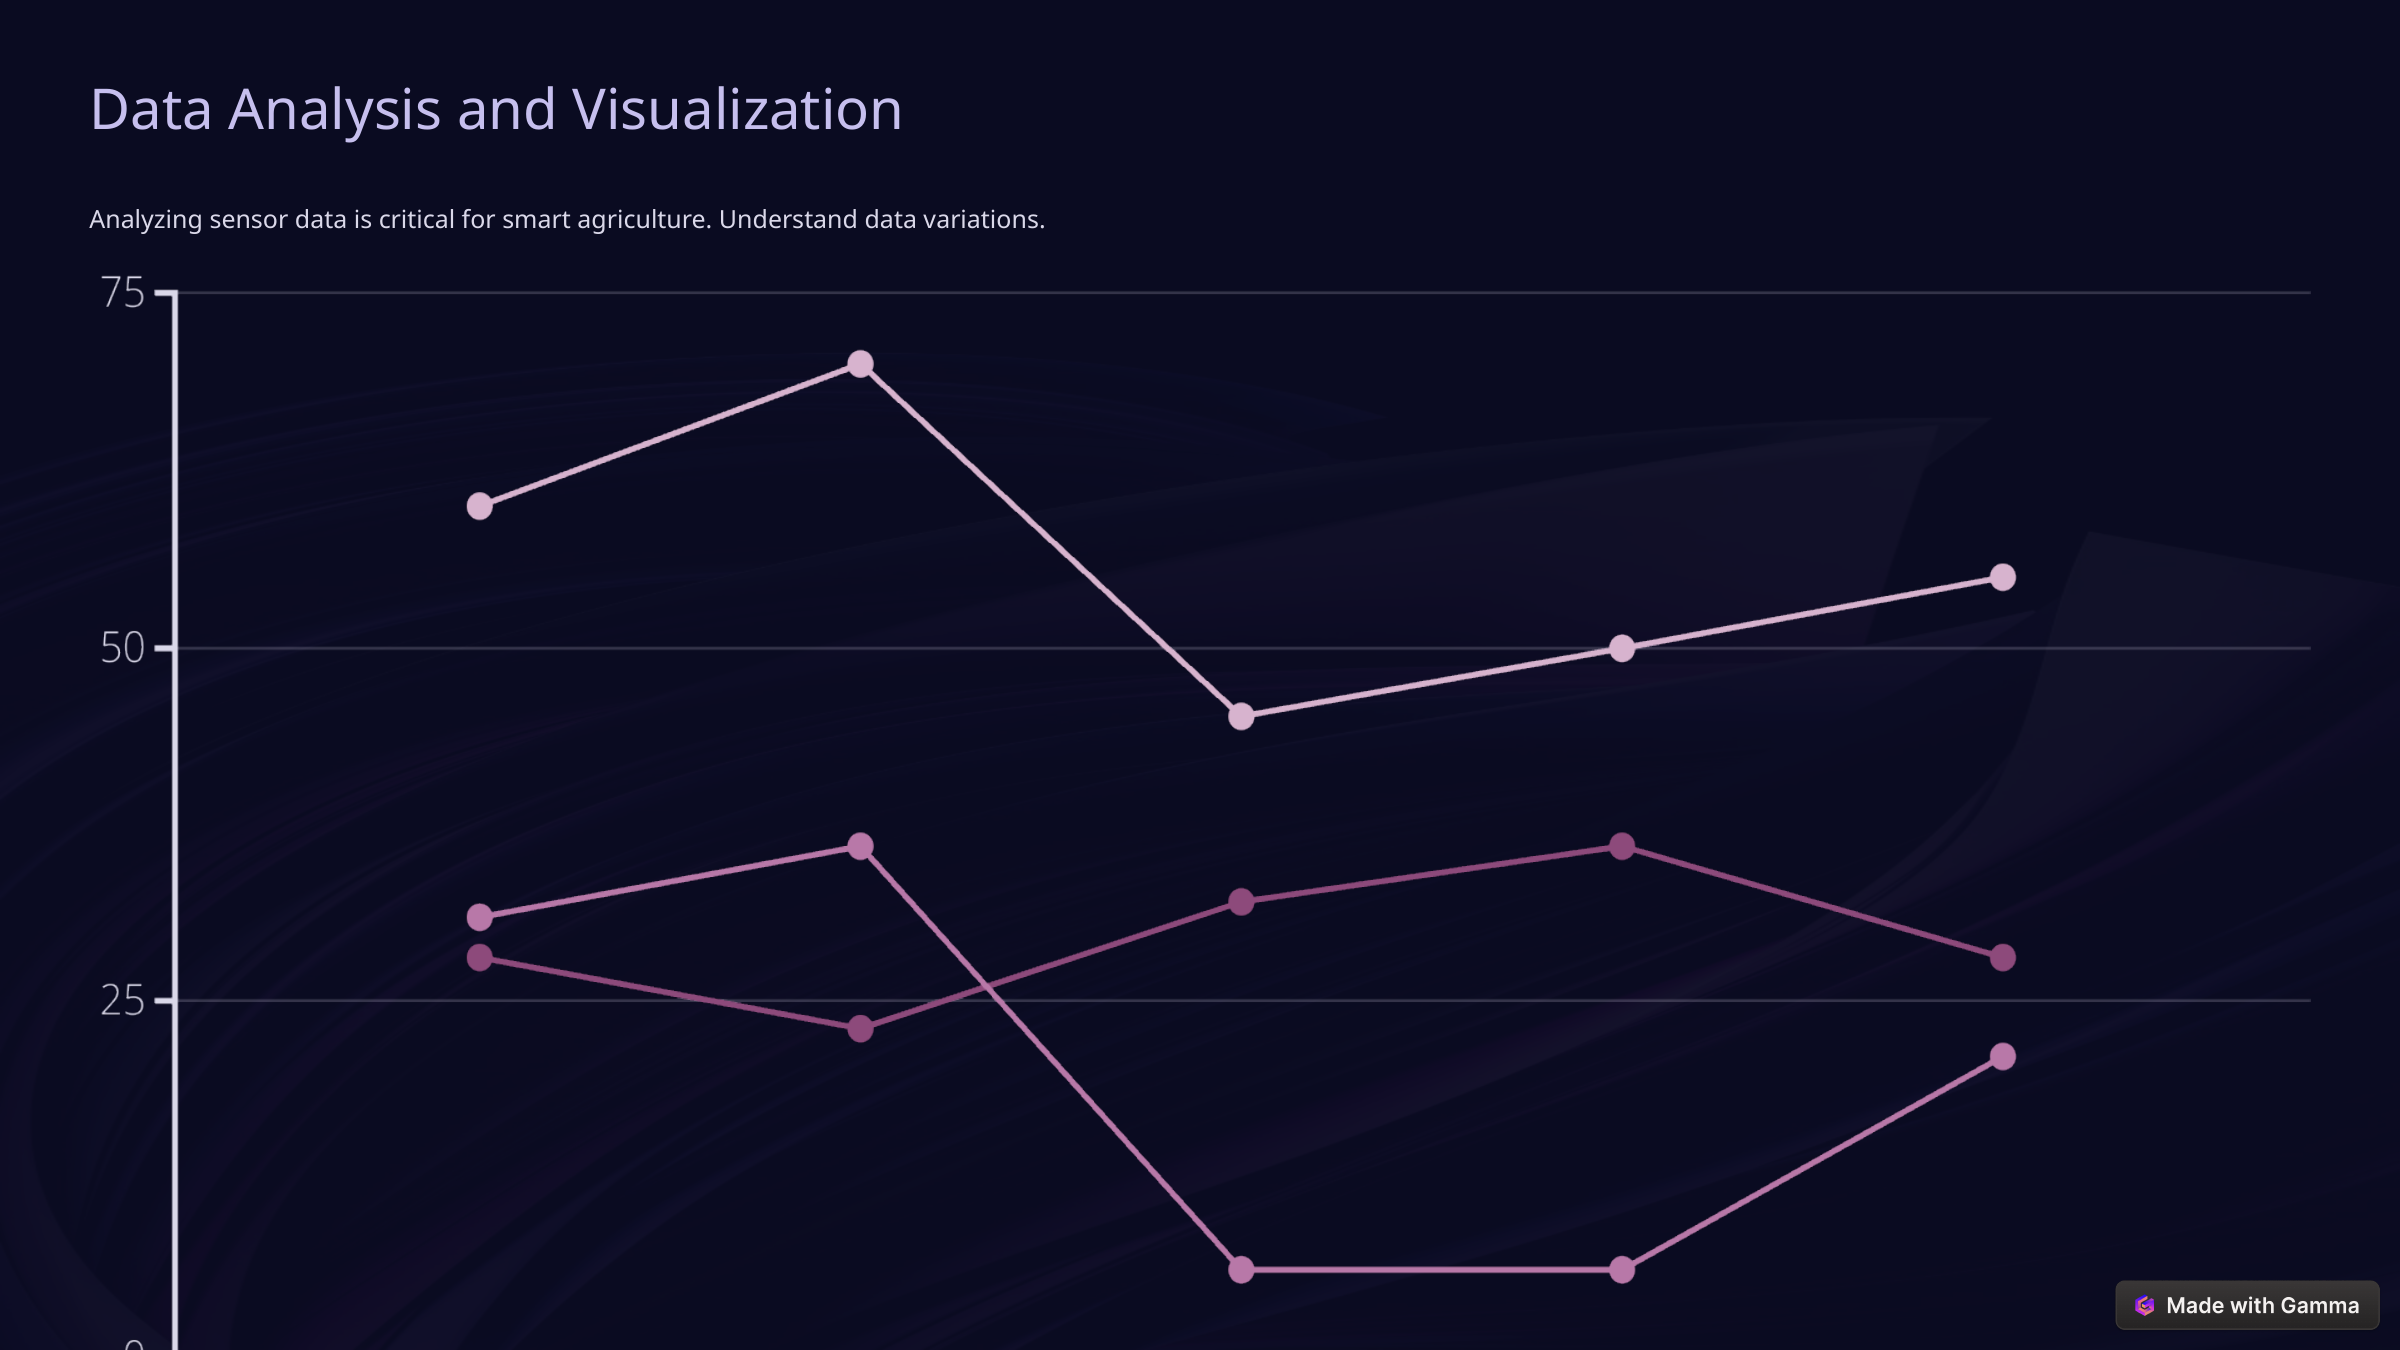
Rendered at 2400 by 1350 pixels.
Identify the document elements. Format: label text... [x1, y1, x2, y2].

text_box Data Analysis and Visualization [89, 70, 953, 142]
picture [89, 262, 2389, 1350]
text_box Analyzing sensor data is critical for smart agriculture. Understand data variations. [89, 192, 2311, 234]
